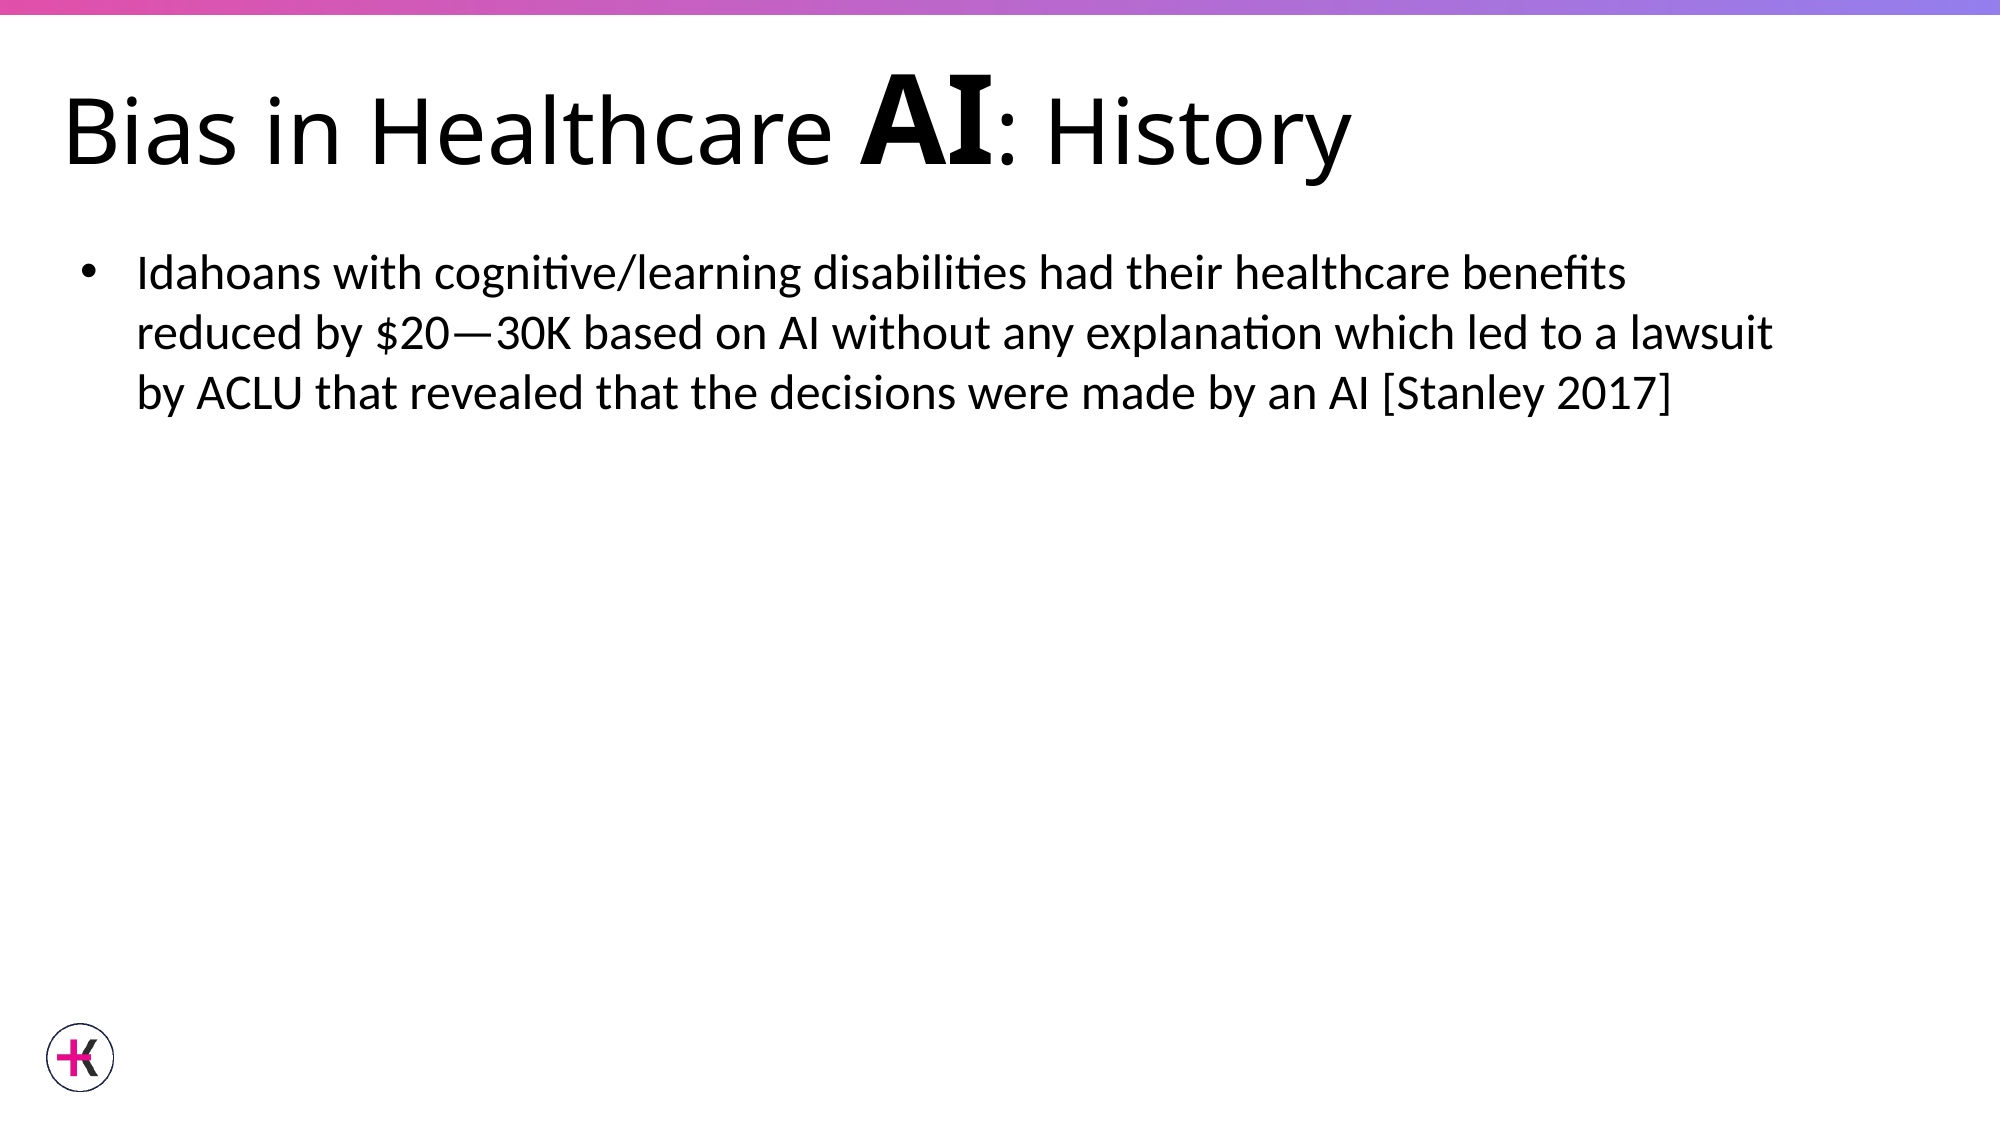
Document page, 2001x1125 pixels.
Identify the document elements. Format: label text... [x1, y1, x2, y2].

text_box Idahoans with cognitive/learning disabilities had their healthcare benefits reduced by $20—30K based on AI without any explanation which led to a lawsuit by ACLU that revealed that the decisions were made by an AI [Stanley 2017] [65, 232, 1820, 428]
title Bias in Healthcare AI: History [46, 15, 1772, 233]
picture [46, 1023, 114, 1092]
picture [0, 0, 2000, 15]
